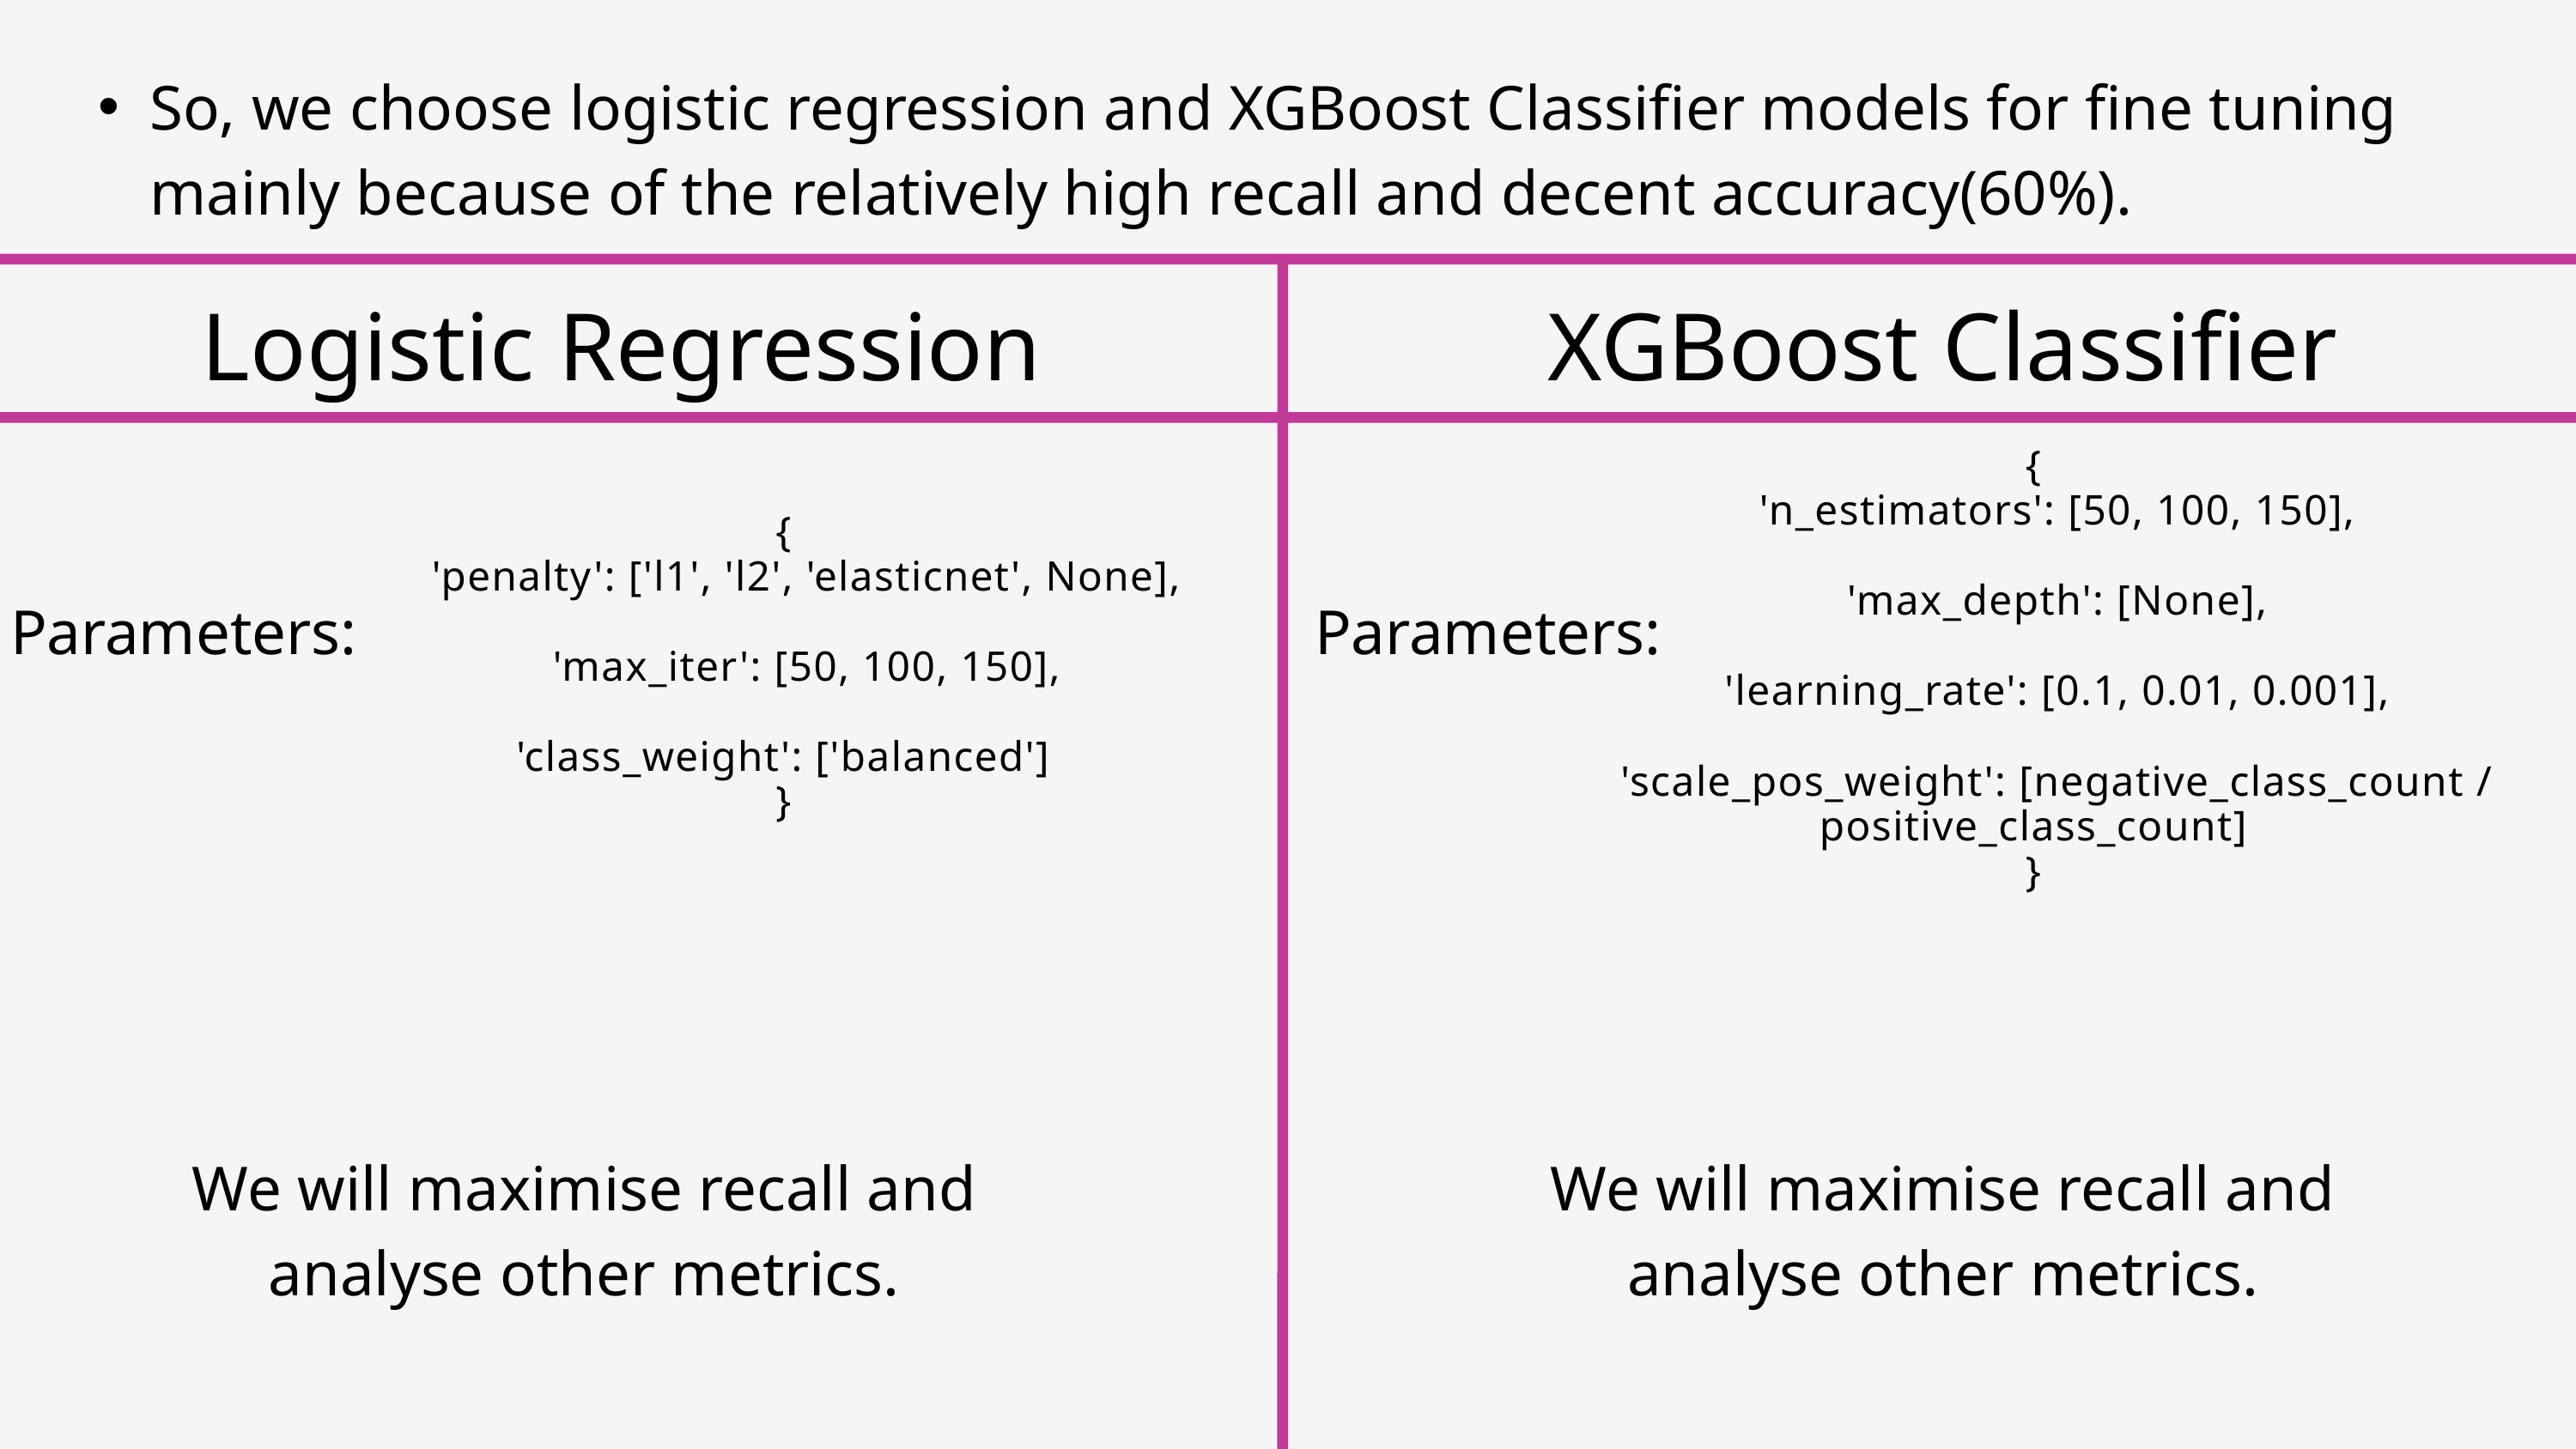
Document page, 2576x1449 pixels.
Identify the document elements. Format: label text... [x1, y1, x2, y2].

text_box Logistic Regression [184, 269, 1060, 400]
text_box We will maximise recall and analyse other metrics. [1503, 1137, 2383, 1308]
text_box XGBoost Classifier [1522, 269, 2364, 400]
text_box So, we choose logistic regression and XGBoost Classifier models for fine tuning mainly because of the relatively high recall and decent accuracy(60%). [46, 57, 2576, 227]
text_box Parameters: [3, 581, 364, 668]
text_box { 'n_estimators': [50, 100, 150], 'max_depth': [None], 'learning_rate': [0.1, 0.01, 0.001], 'scale_pos_weight': [negative_class_count / positive_class_count] } [1400, 443, 2576, 894]
text_box { 'penalty': ['l1', 'l2', 'elasticnet', None], 'max_iter': [50, 100, 150], 'class_weight': ['balanced'] } [380, 509, 1188, 825]
text_box Parameters: [1308, 581, 1668, 668]
text_box We will maximise recall and analyse other metrics. [144, 1137, 1024, 1308]
